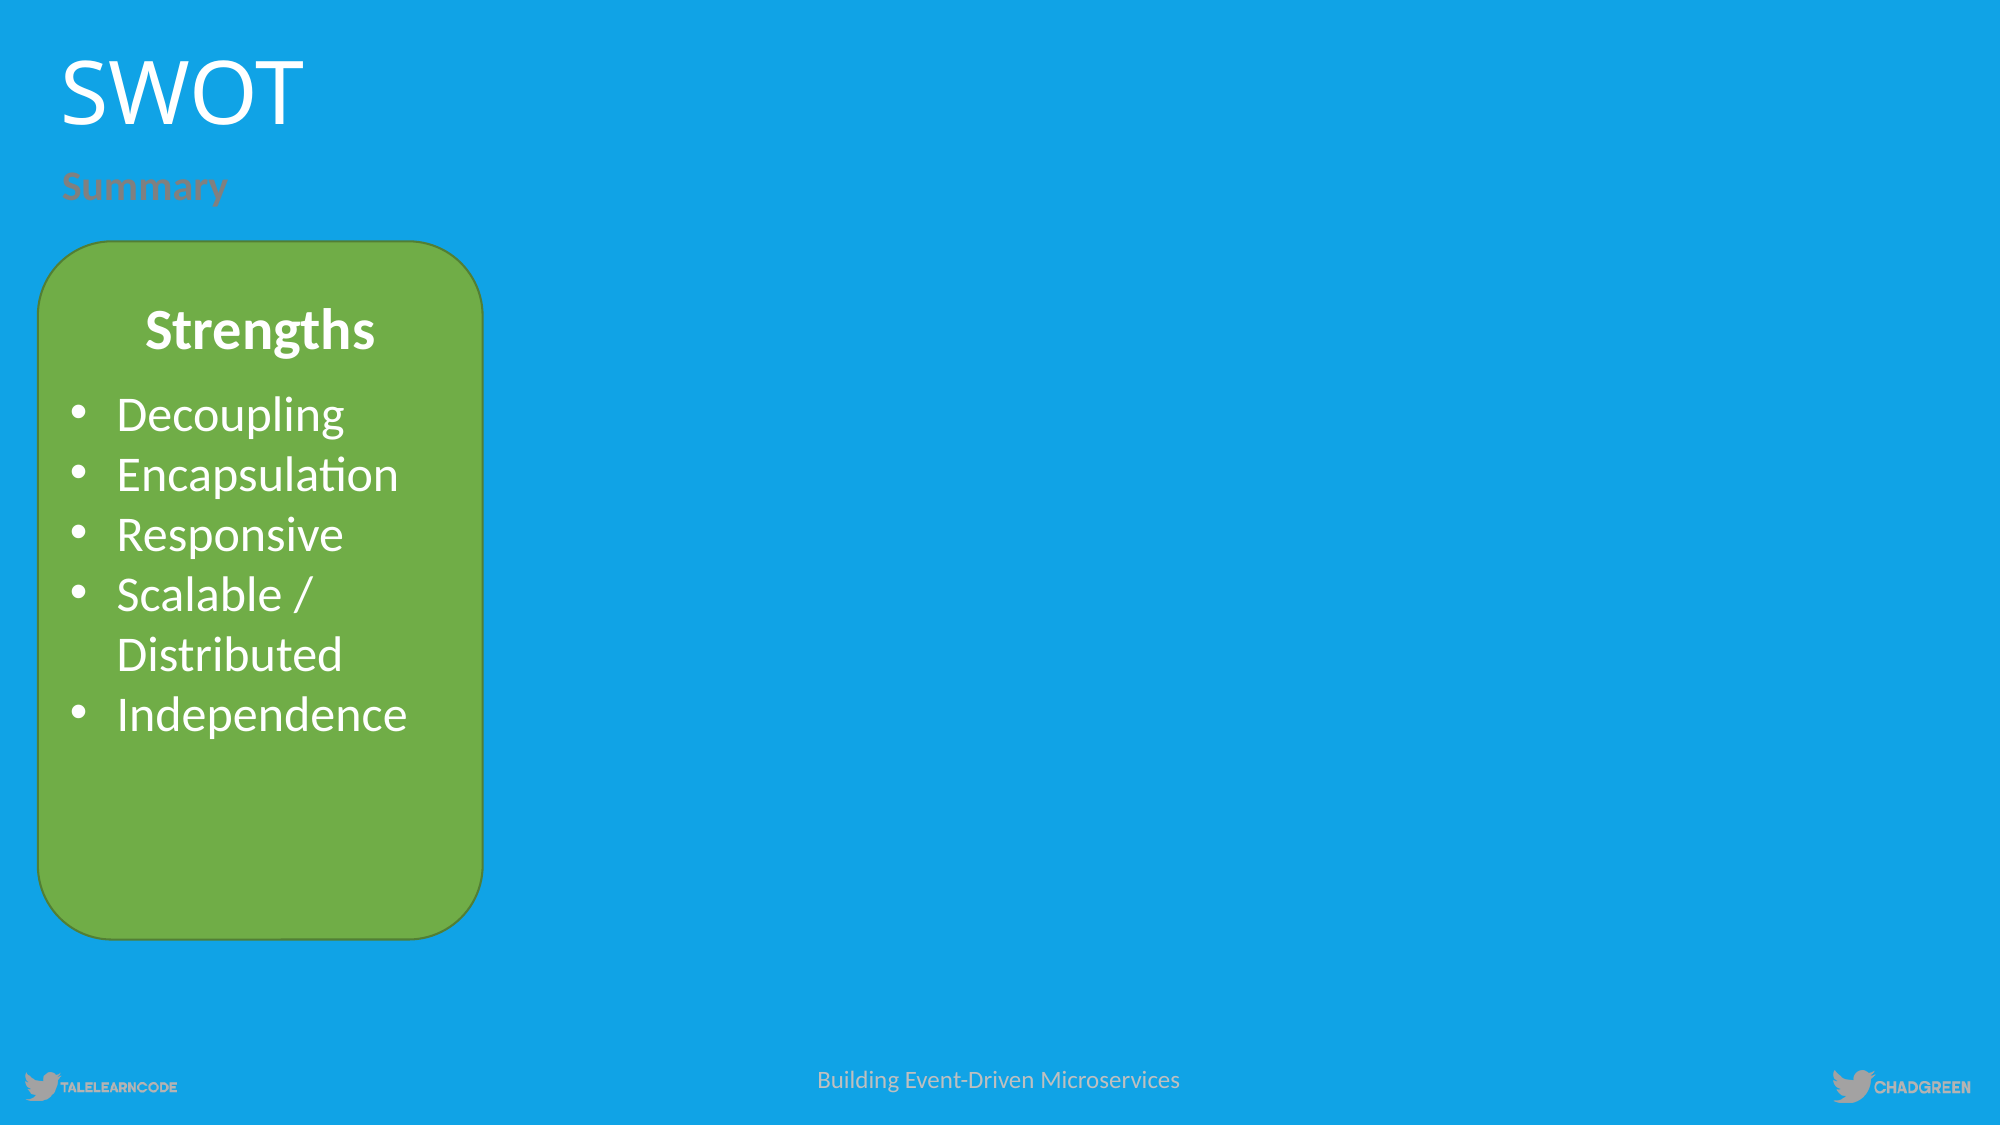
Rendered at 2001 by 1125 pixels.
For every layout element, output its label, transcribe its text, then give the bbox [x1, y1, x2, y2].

text_box Summary [46, 156, 1955, 217]
title SWOT [45, 40, 1952, 151]
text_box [37, 241, 483, 940]
